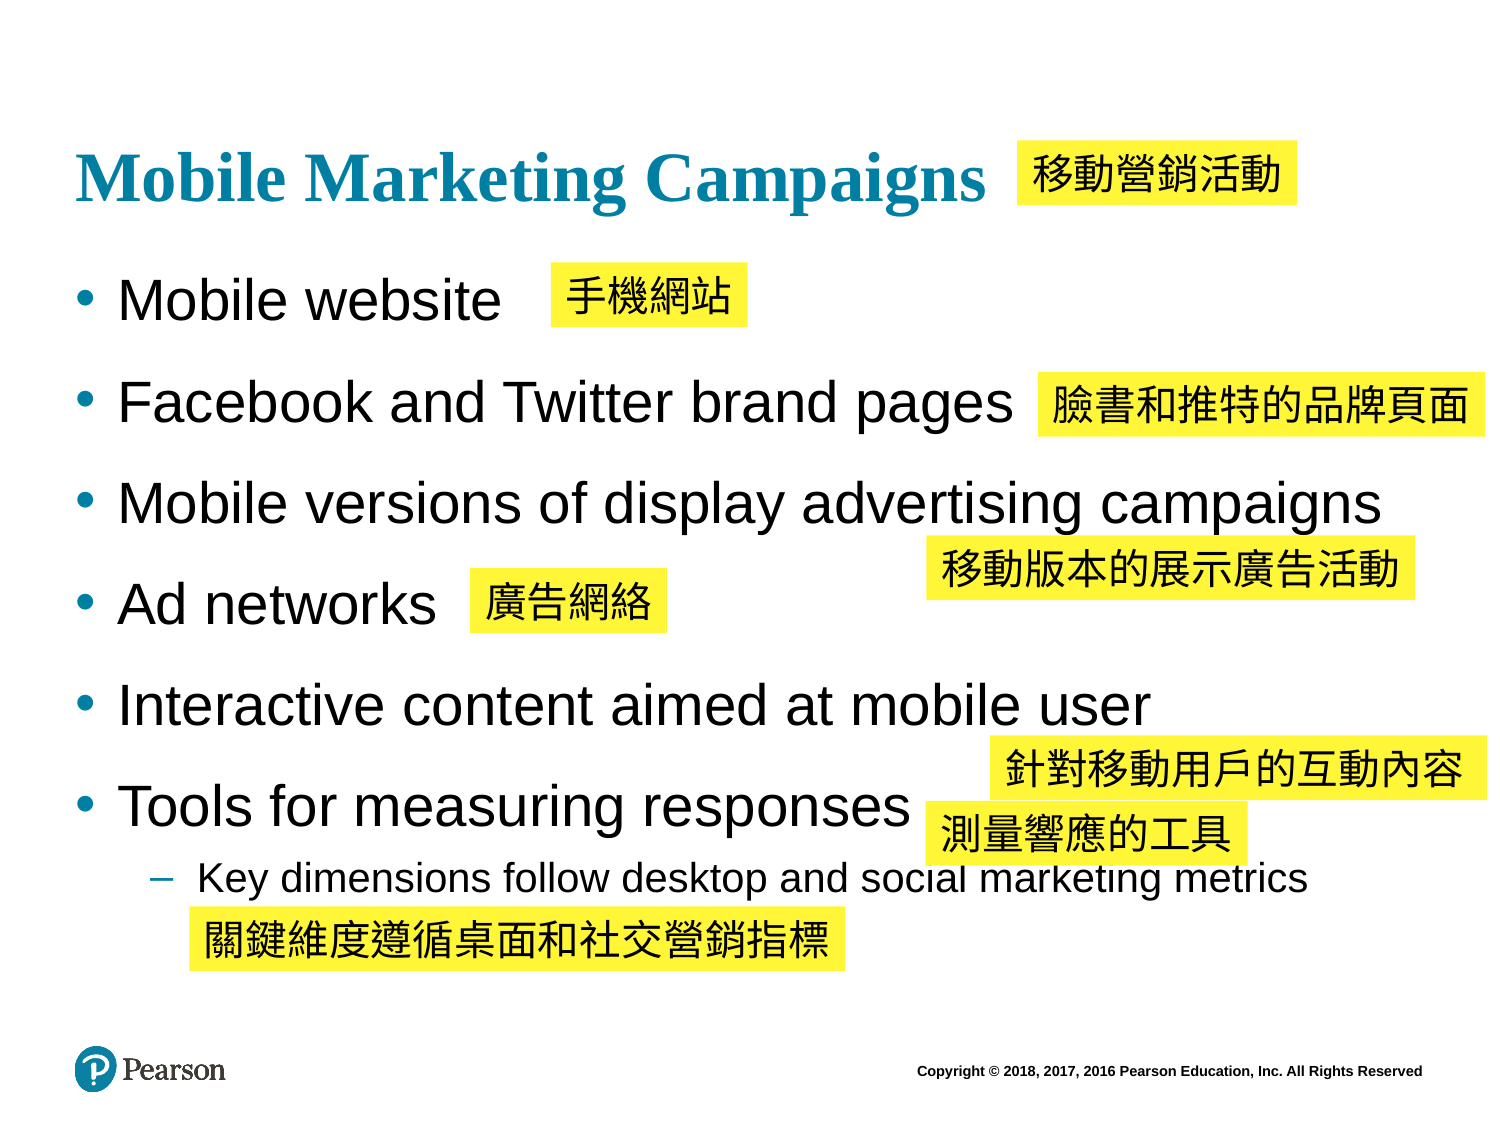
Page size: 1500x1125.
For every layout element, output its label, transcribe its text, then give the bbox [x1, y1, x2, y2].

text_box 手機網站 [550, 262, 748, 328]
list Mobile website Facebook and Twitter brand pages Mobile versions of display advertising campaigns Ad networks Interactive content aimed at mobile user Tools for measuring responses Key dimensions follow desktop and social marketing metrics [75, 262, 1425, 1005]
text_box 移動版本的展示廣告活動 [926, 535, 1416, 601]
text_box 關鍵維度遵循桌面和社交營銷指標 [189, 906, 846, 972]
text_box 針對移動用戶的互動內容 [989, 735, 1488, 801]
text_box 測量響應的工具 [925, 800, 1248, 866]
text_box 移動營銷活動 [1017, 140, 1298, 206]
text_box 臉書和推特的品牌頁面 [1037, 371, 1486, 437]
text_box 廣告網絡 [470, 568, 667, 633]
title Mobile Marketing Campaigns [75, 35, 1425, 216]
